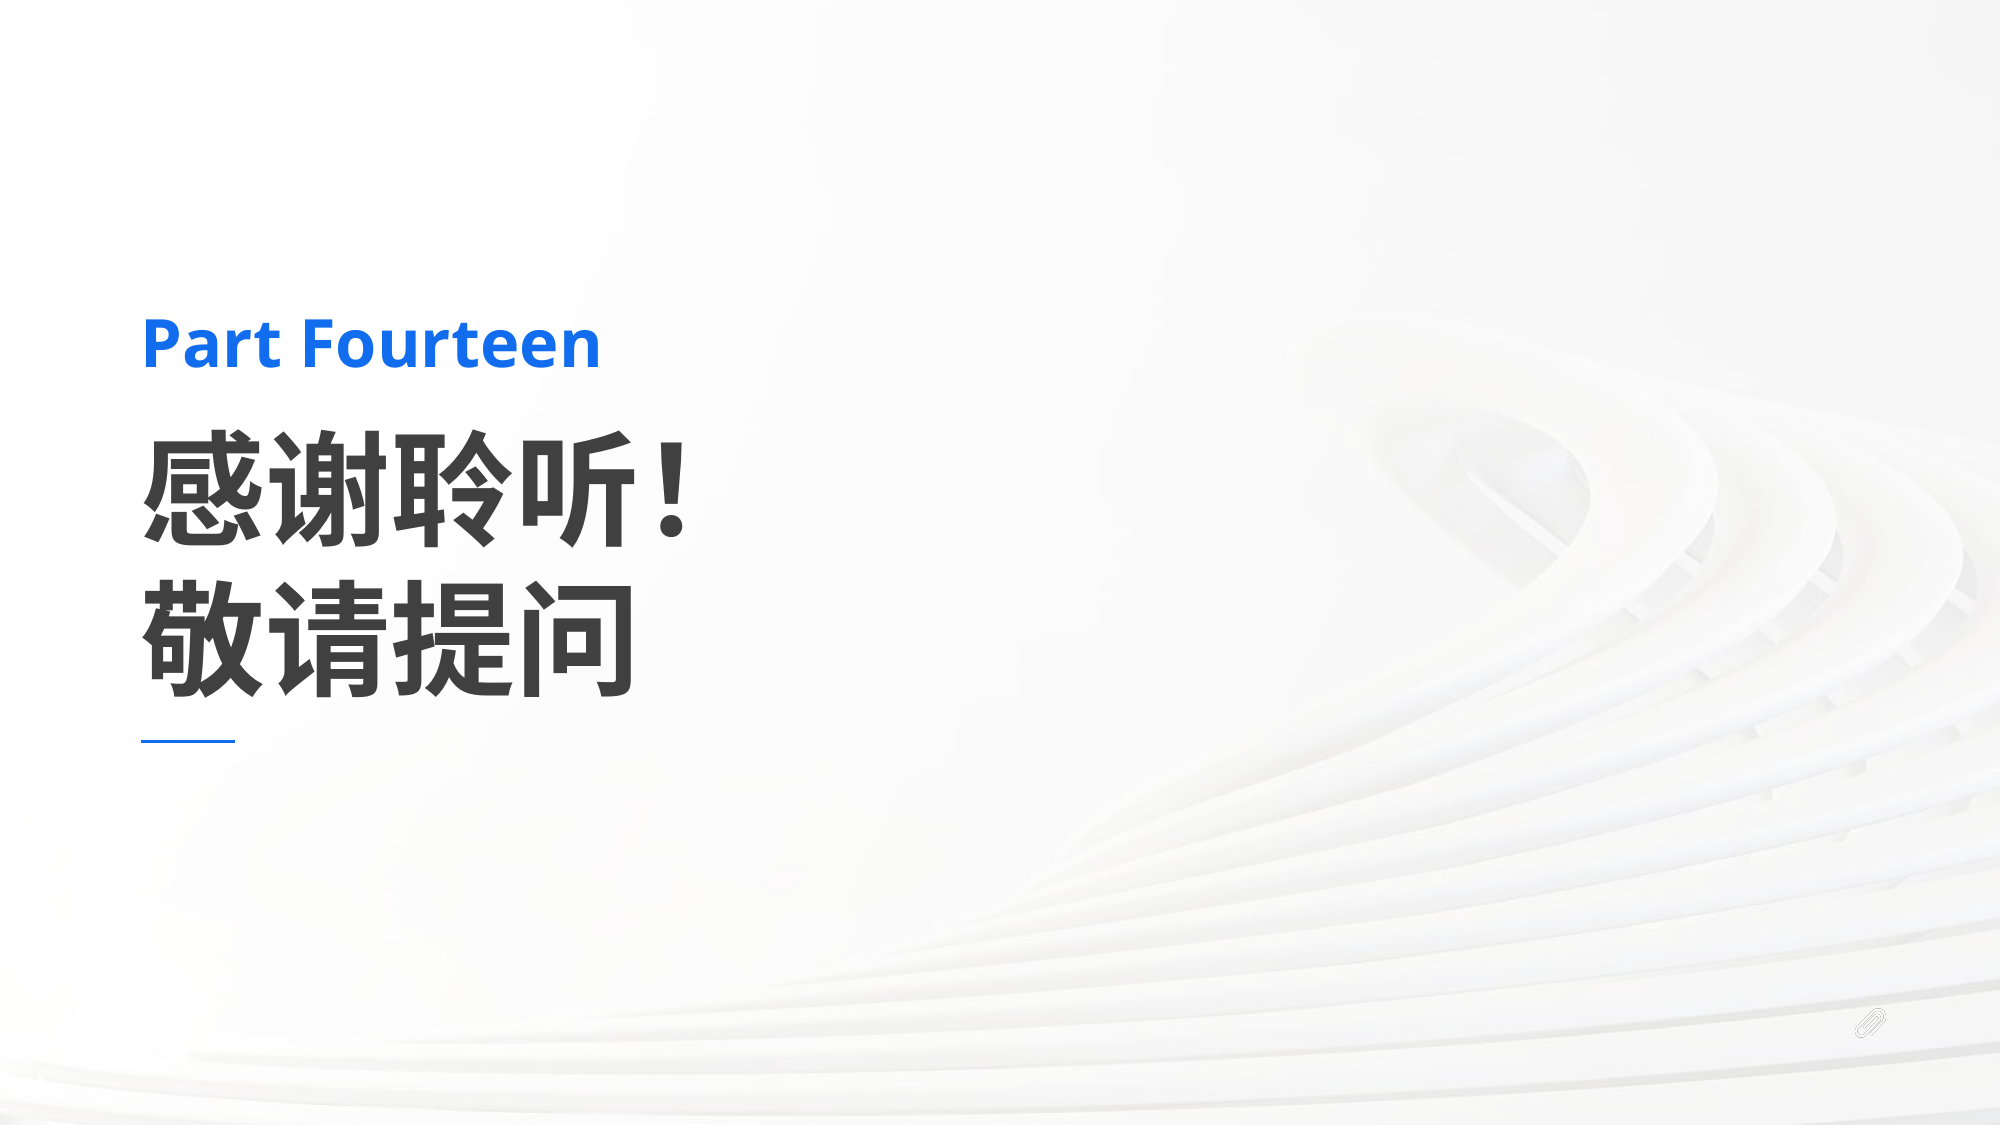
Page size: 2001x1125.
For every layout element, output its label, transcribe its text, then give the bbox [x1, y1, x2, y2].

title 感谢聆听！ 敬请提问 [140, 410, 1178, 669]
list Part Fourteen [140, 295, 1178, 382]
picture [1855, 1007, 1886, 1039]
